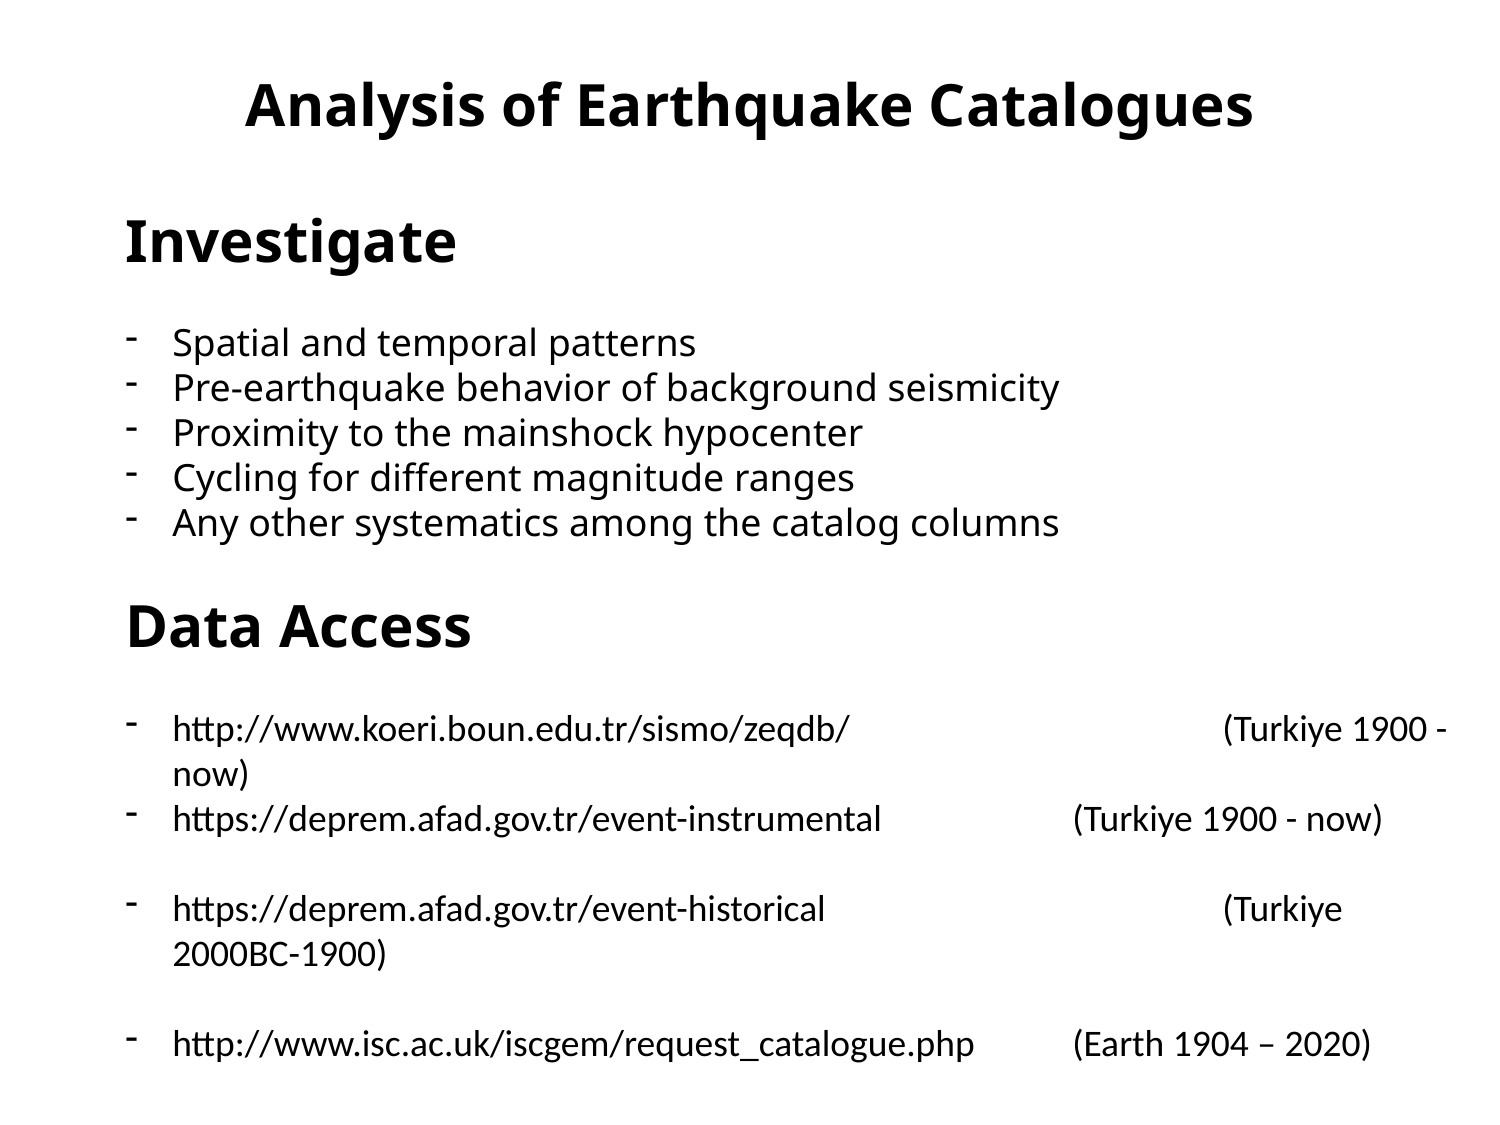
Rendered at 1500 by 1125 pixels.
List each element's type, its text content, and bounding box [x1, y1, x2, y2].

text_box Analysis of Earthquake Catalogues [0, 9, 1500, 197]
text_box Investigate Spatial and temporal patterns Pre-earthquake behavior of background seismicity Proximity to the mainshock hypocenter Cycling for different magnitude ranges Any other systematics among the catalog columns Data Access http://www.koeri.boun.edu.tr/sismo/zeqdb/ (Turkiye 1900 - now) https://deprem.afad.gov.tr/event-instrumental (Turkiye 1900 - now) https://deprem.afad.gov.tr/event-historical (Turkiye 2000BC-1900) http://www.isc.ac.uk/iscgem/request_catalogue.php (Earth 1904 – 2020) [110, 196, 1466, 1117]
